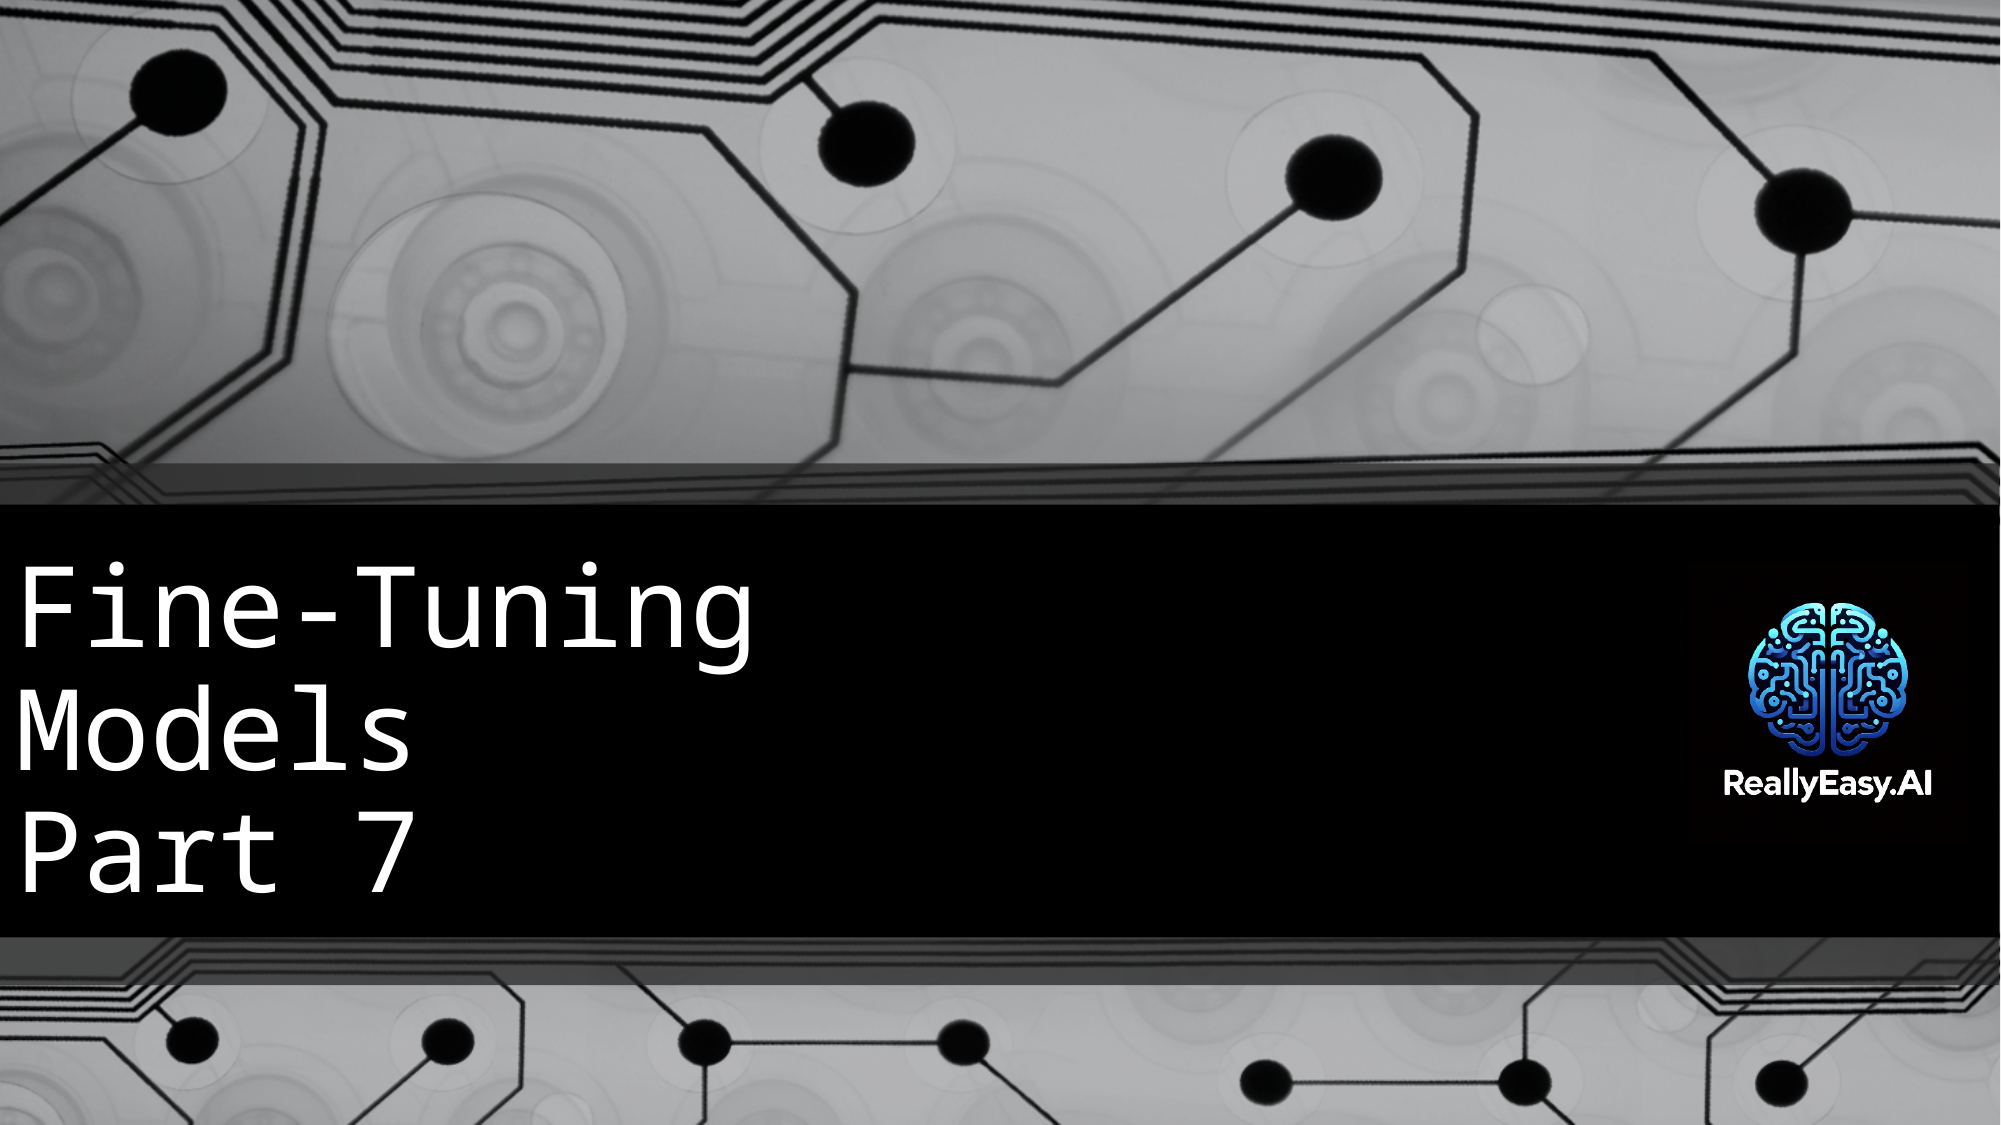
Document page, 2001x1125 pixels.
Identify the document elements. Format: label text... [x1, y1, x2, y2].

title Fine-Tuning Models Part 7 [0, 512, 1700, 925]
picture [0, 0, 2001, 1125]
picture [1687, 562, 1969, 844]
